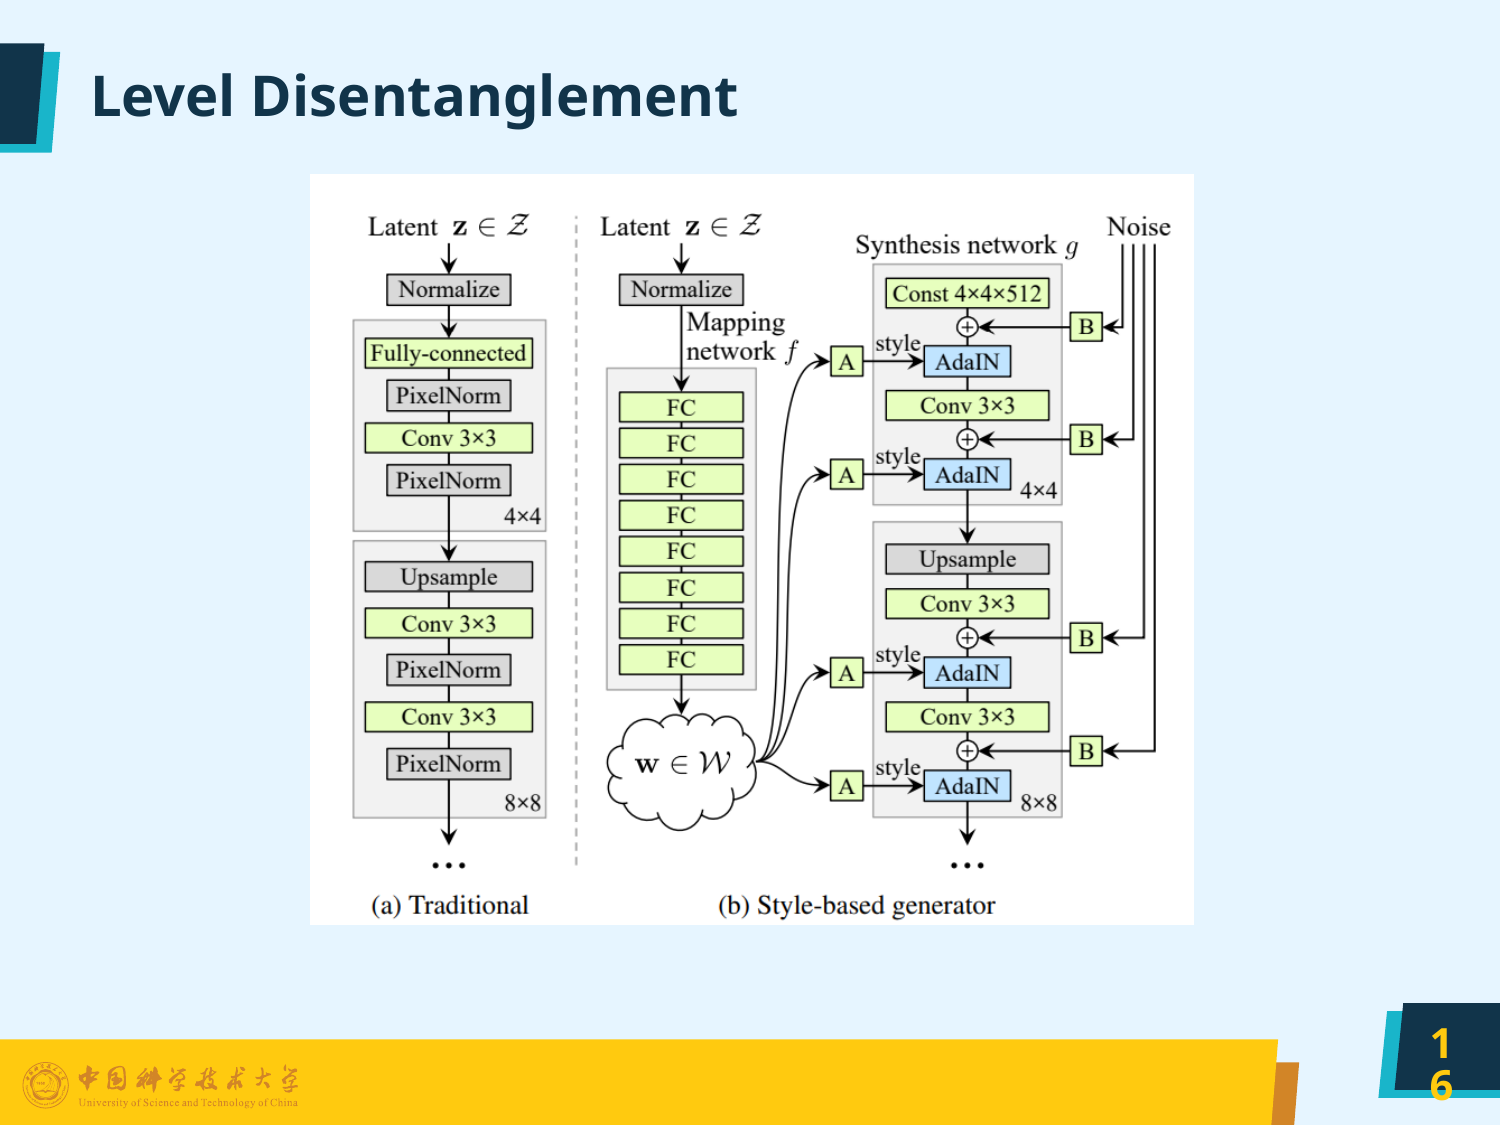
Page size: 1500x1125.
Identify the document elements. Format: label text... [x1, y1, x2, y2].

slide_number 16 [1414, 1007, 1491, 1084]
title Level Disentanglement [75, 43, 1397, 153]
picture [310, 174, 1194, 925]
